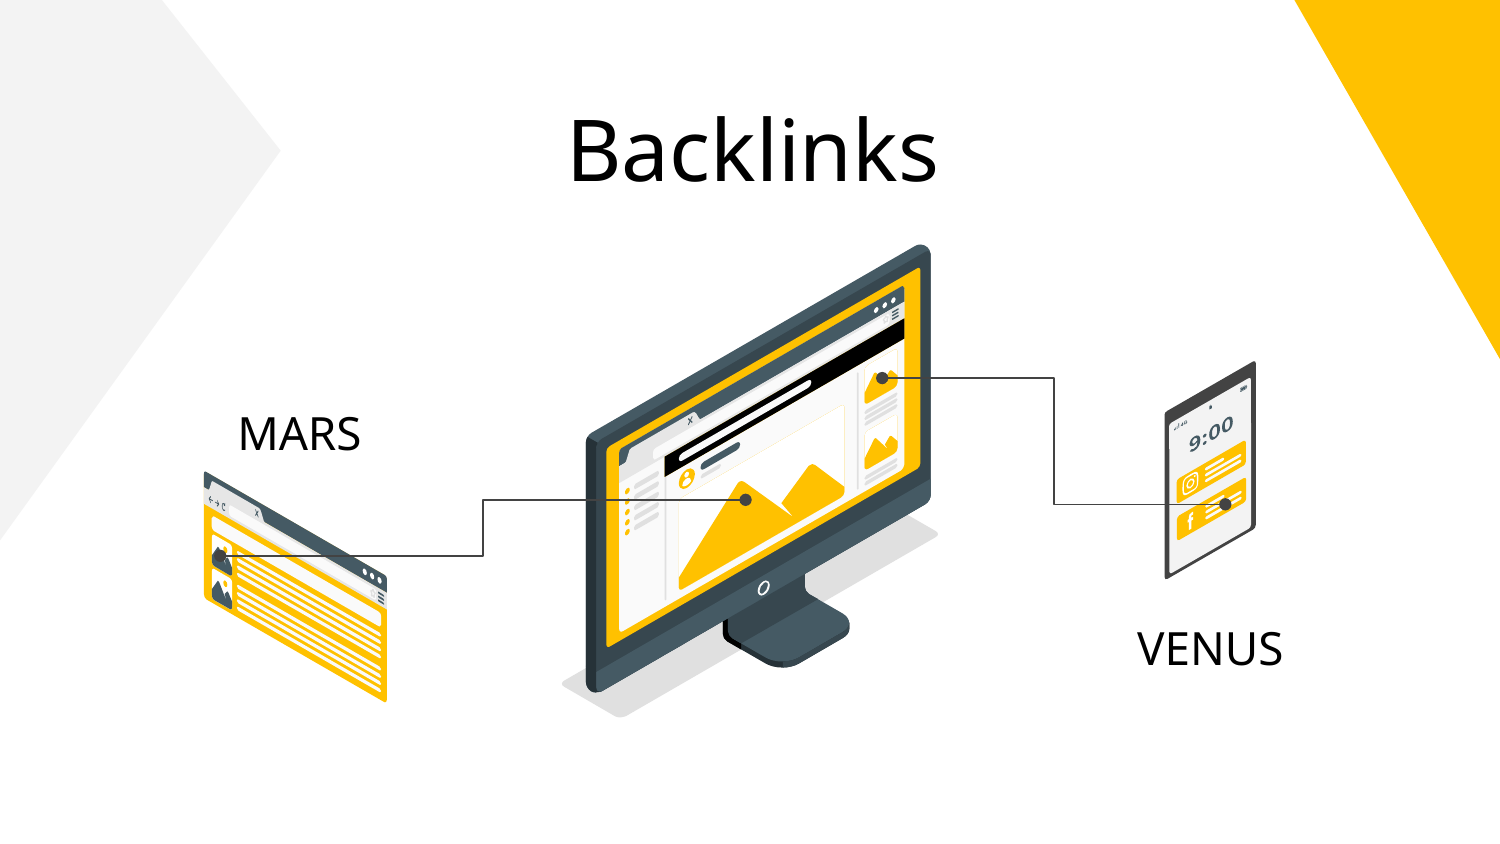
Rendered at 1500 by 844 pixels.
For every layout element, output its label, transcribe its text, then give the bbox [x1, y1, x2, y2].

text_box [1164, 545, 1227, 580]
subtitle MARS [146, 381, 453, 463]
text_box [560, 244, 939, 718]
subtitle VENUS [1057, 596, 1364, 678]
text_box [881, 377, 1226, 505]
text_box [203, 471, 395, 734]
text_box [220, 499, 746, 556]
title Backlinks [88, 80, 1418, 175]
text_box [1226, 361, 1256, 413]
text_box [1104, 414, 1316, 537]
